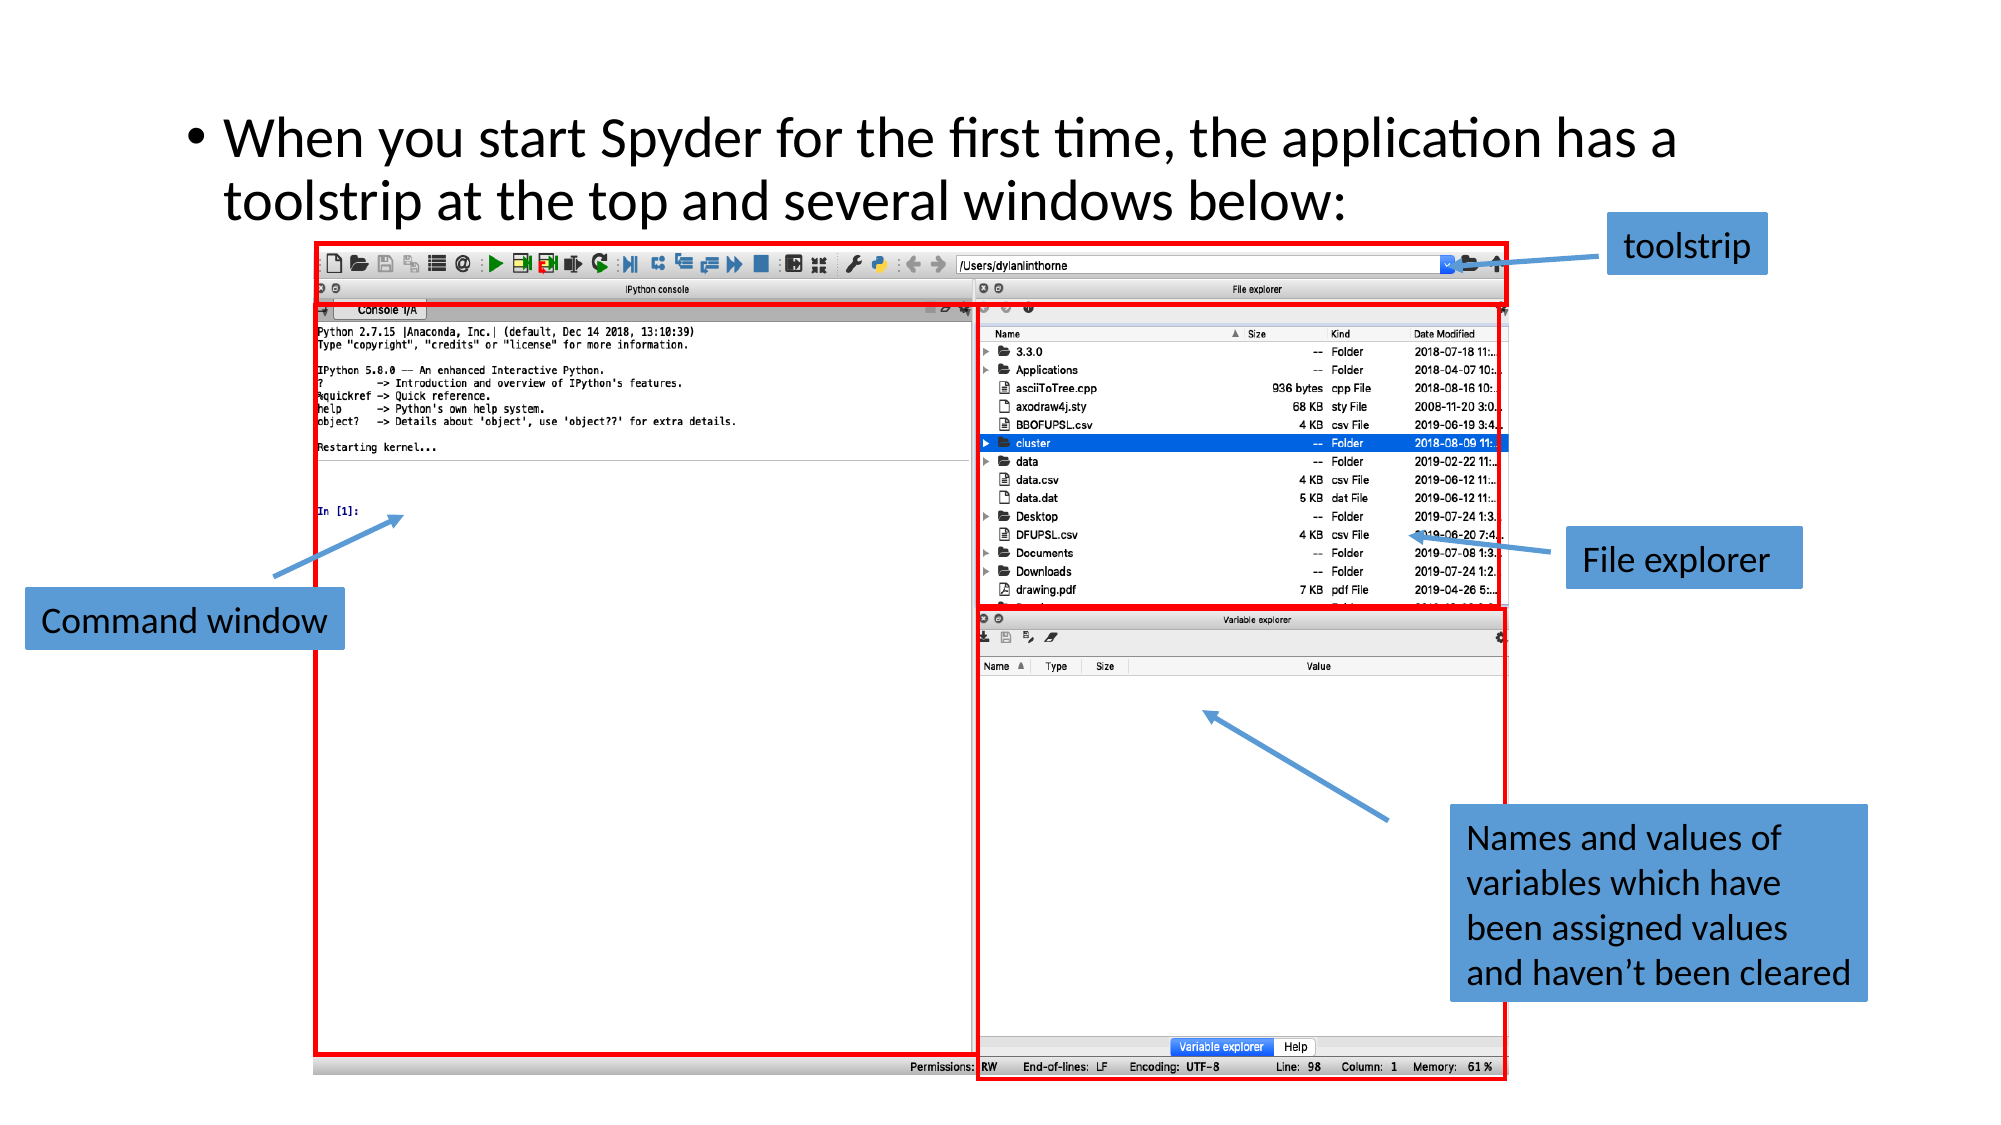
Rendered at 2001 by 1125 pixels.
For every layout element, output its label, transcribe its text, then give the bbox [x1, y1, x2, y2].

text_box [1446, 256, 1599, 267]
text_box toolstrip [1608, 213, 1767, 274]
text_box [1202, 710, 1389, 821]
picture [313, 251, 1509, 1075]
text_box Names and values of variables which have been assigned values and haven’t been cleared [1509, 805, 1867, 1001]
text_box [273, 514, 405, 577]
text_box Command window [26, 588, 313, 649]
text_box [977, 1075, 1506, 1080]
list When you start Spyder for the first time, the application has a toolstrip at the top and several windows below: [171, 99, 1897, 1055]
text_box File explorer [1568, 528, 1802, 588]
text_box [1408, 535, 1551, 552]
text_box [315, 243, 1507, 251]
